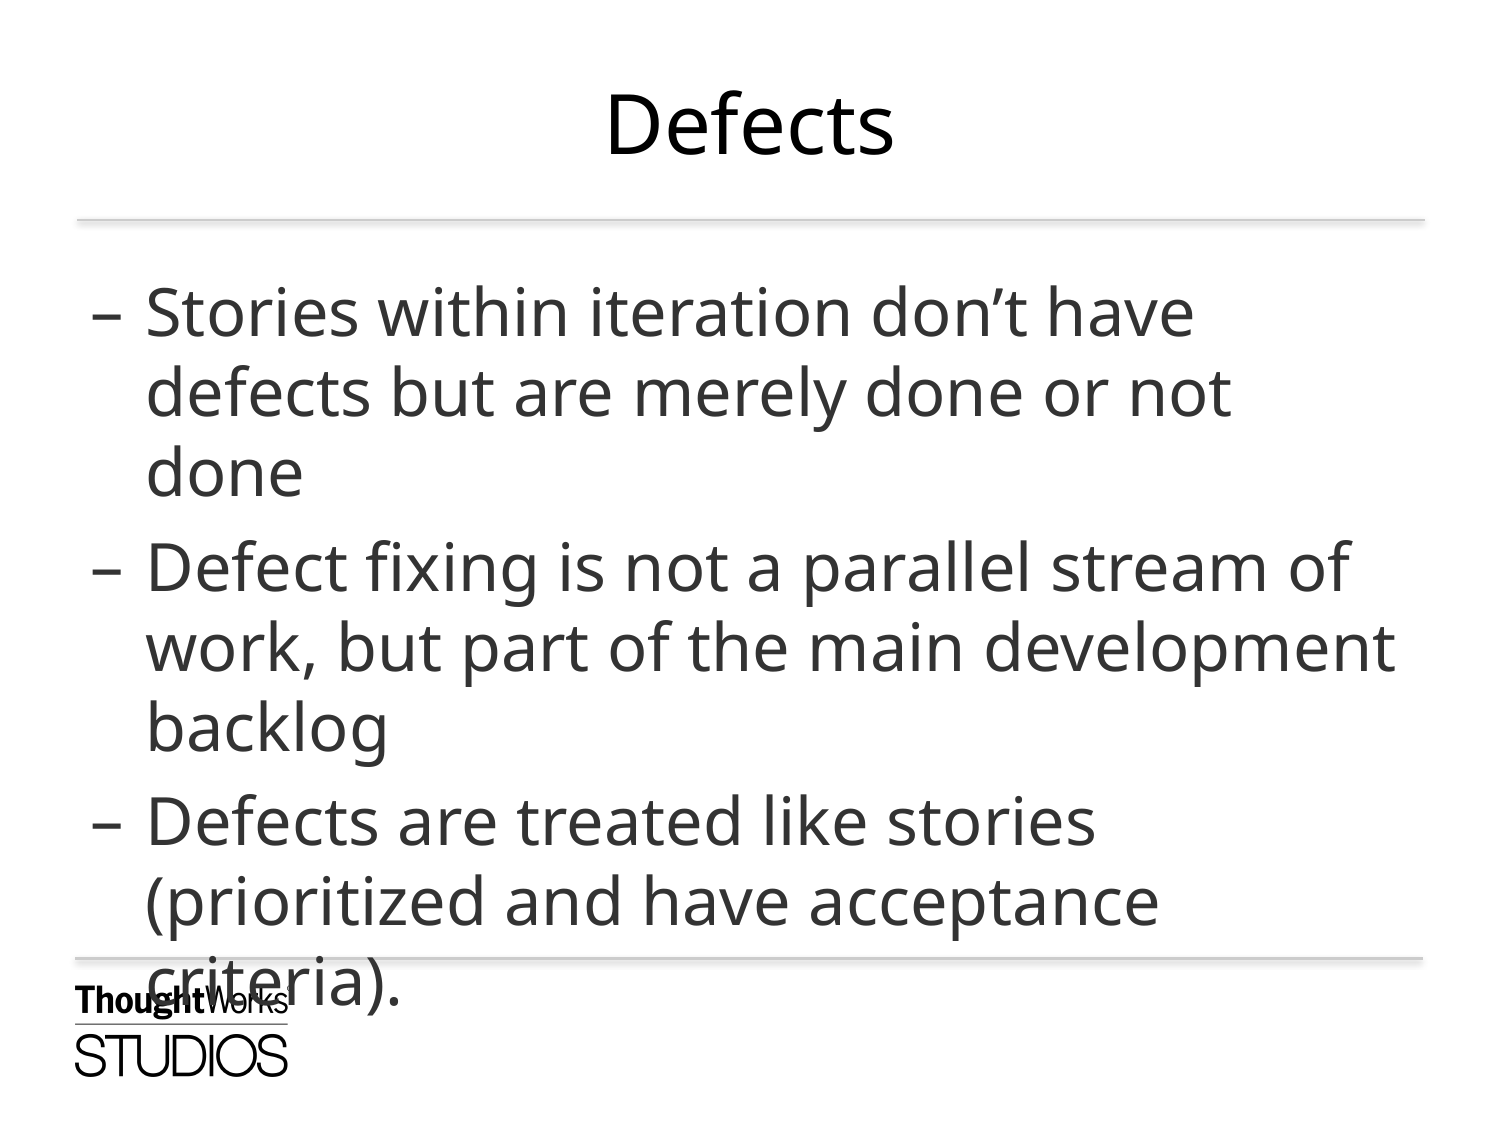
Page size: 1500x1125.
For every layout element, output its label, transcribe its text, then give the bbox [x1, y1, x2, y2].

picture [75, 985, 293, 1077]
title Defects [75, 45, 1425, 197]
list Stories within iteration don’t have defects but are merely done or not done Defect fixing is not a parallel stream of work, but part of the main development backlog Defects are treated like stories (prioritized and have acceptance criteria). [75, 262, 1425, 948]
